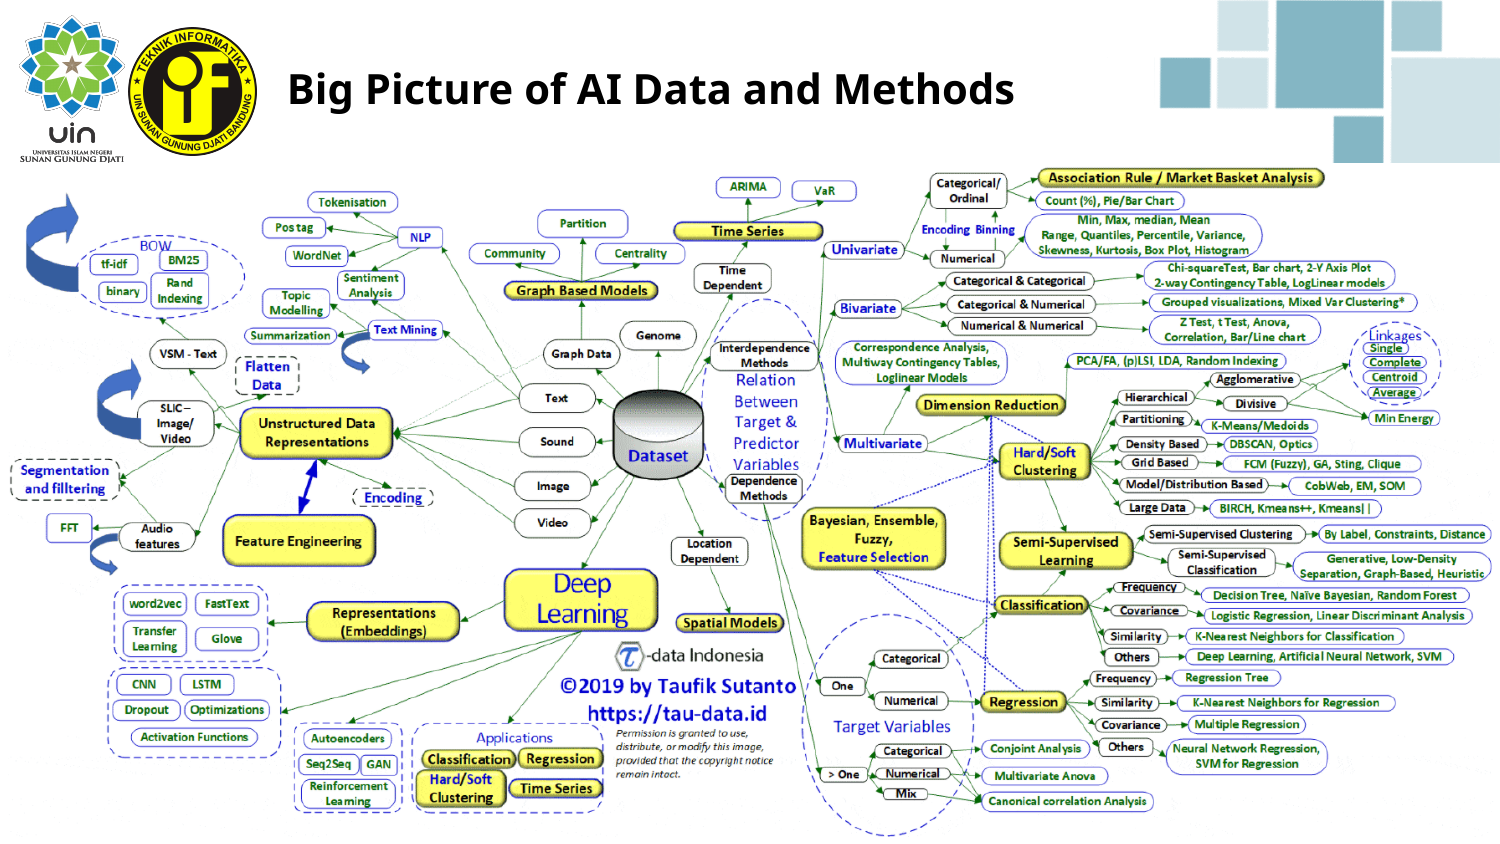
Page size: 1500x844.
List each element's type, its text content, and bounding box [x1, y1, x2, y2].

picture [128, 27, 257, 156]
title Big Picture of AI Data and Methods [279, 27, 1050, 148]
picture [0, 0, 1500, 844]
